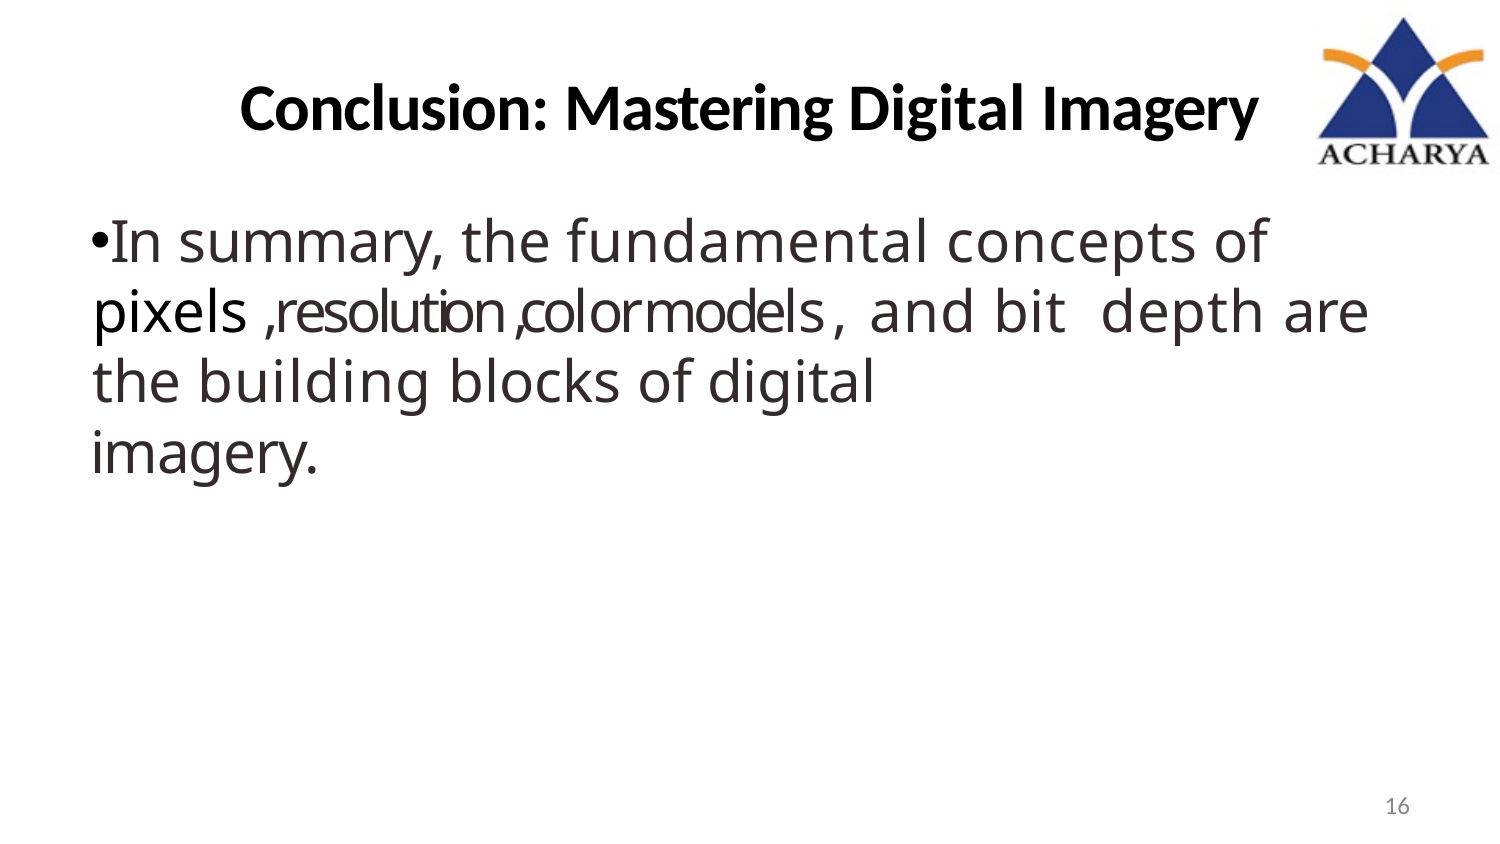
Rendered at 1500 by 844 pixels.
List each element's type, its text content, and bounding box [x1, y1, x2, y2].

slide_number 16 [1074, 782, 1425, 827]
title Conclusion: Mastering Digital Imagery [75, 33, 1307, 175]
picture [1312, 0, 1500, 182]
list In summary, the fundamental concepts of pixels , r e s o l u t io n ,c o l o r m o d e l s , and bit depth are the building blocks of digital imagery. [75, 196, 1425, 754]
